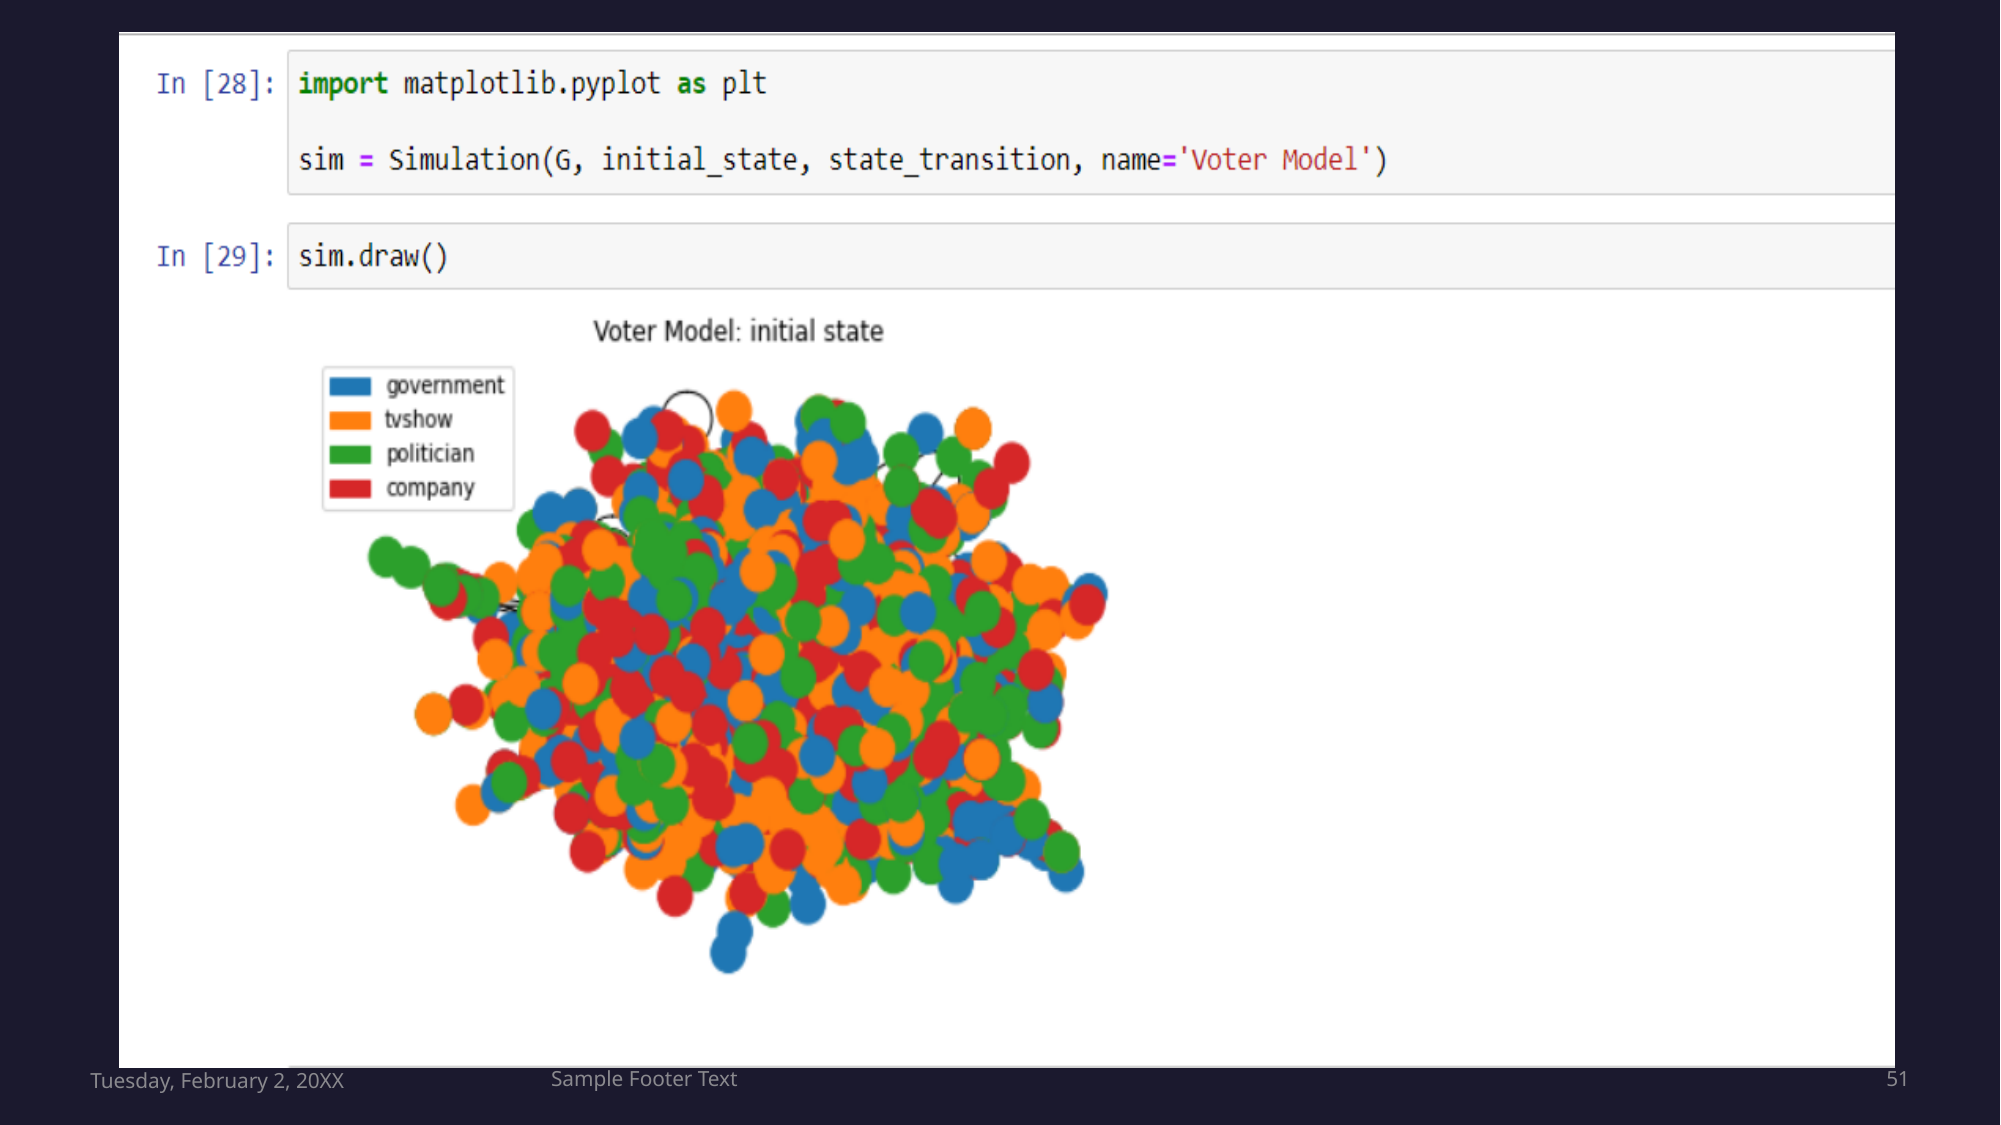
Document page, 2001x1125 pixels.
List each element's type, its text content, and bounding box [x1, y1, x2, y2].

picture [119, 32, 1895, 1068]
slide_number 51 [1632, 1067, 1910, 1093]
footer Sample Footer Text [551, 1068, 1598, 1093]
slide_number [90, 1067, 522, 1093]
